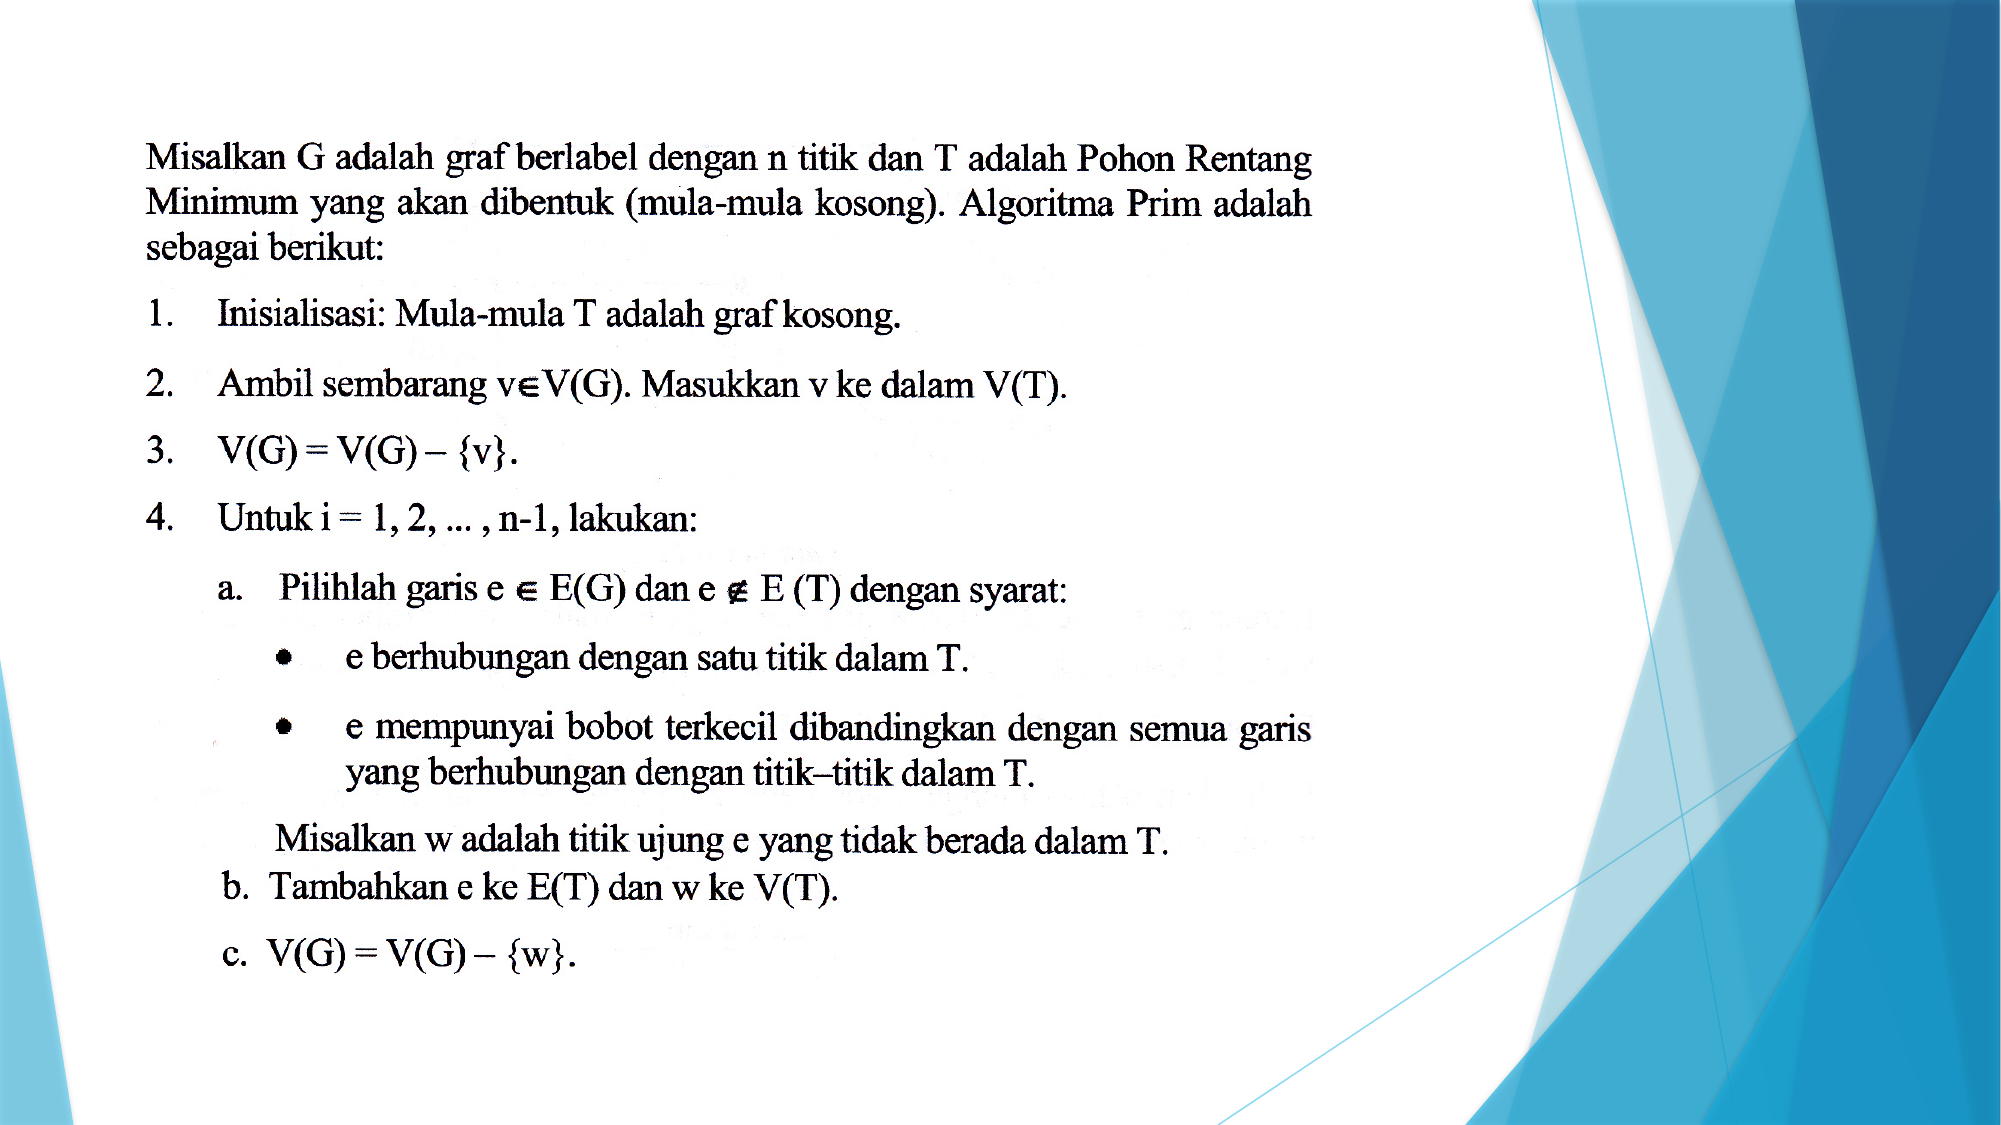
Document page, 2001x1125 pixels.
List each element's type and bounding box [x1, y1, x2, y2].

text_box [132, 131, 1320, 980]
